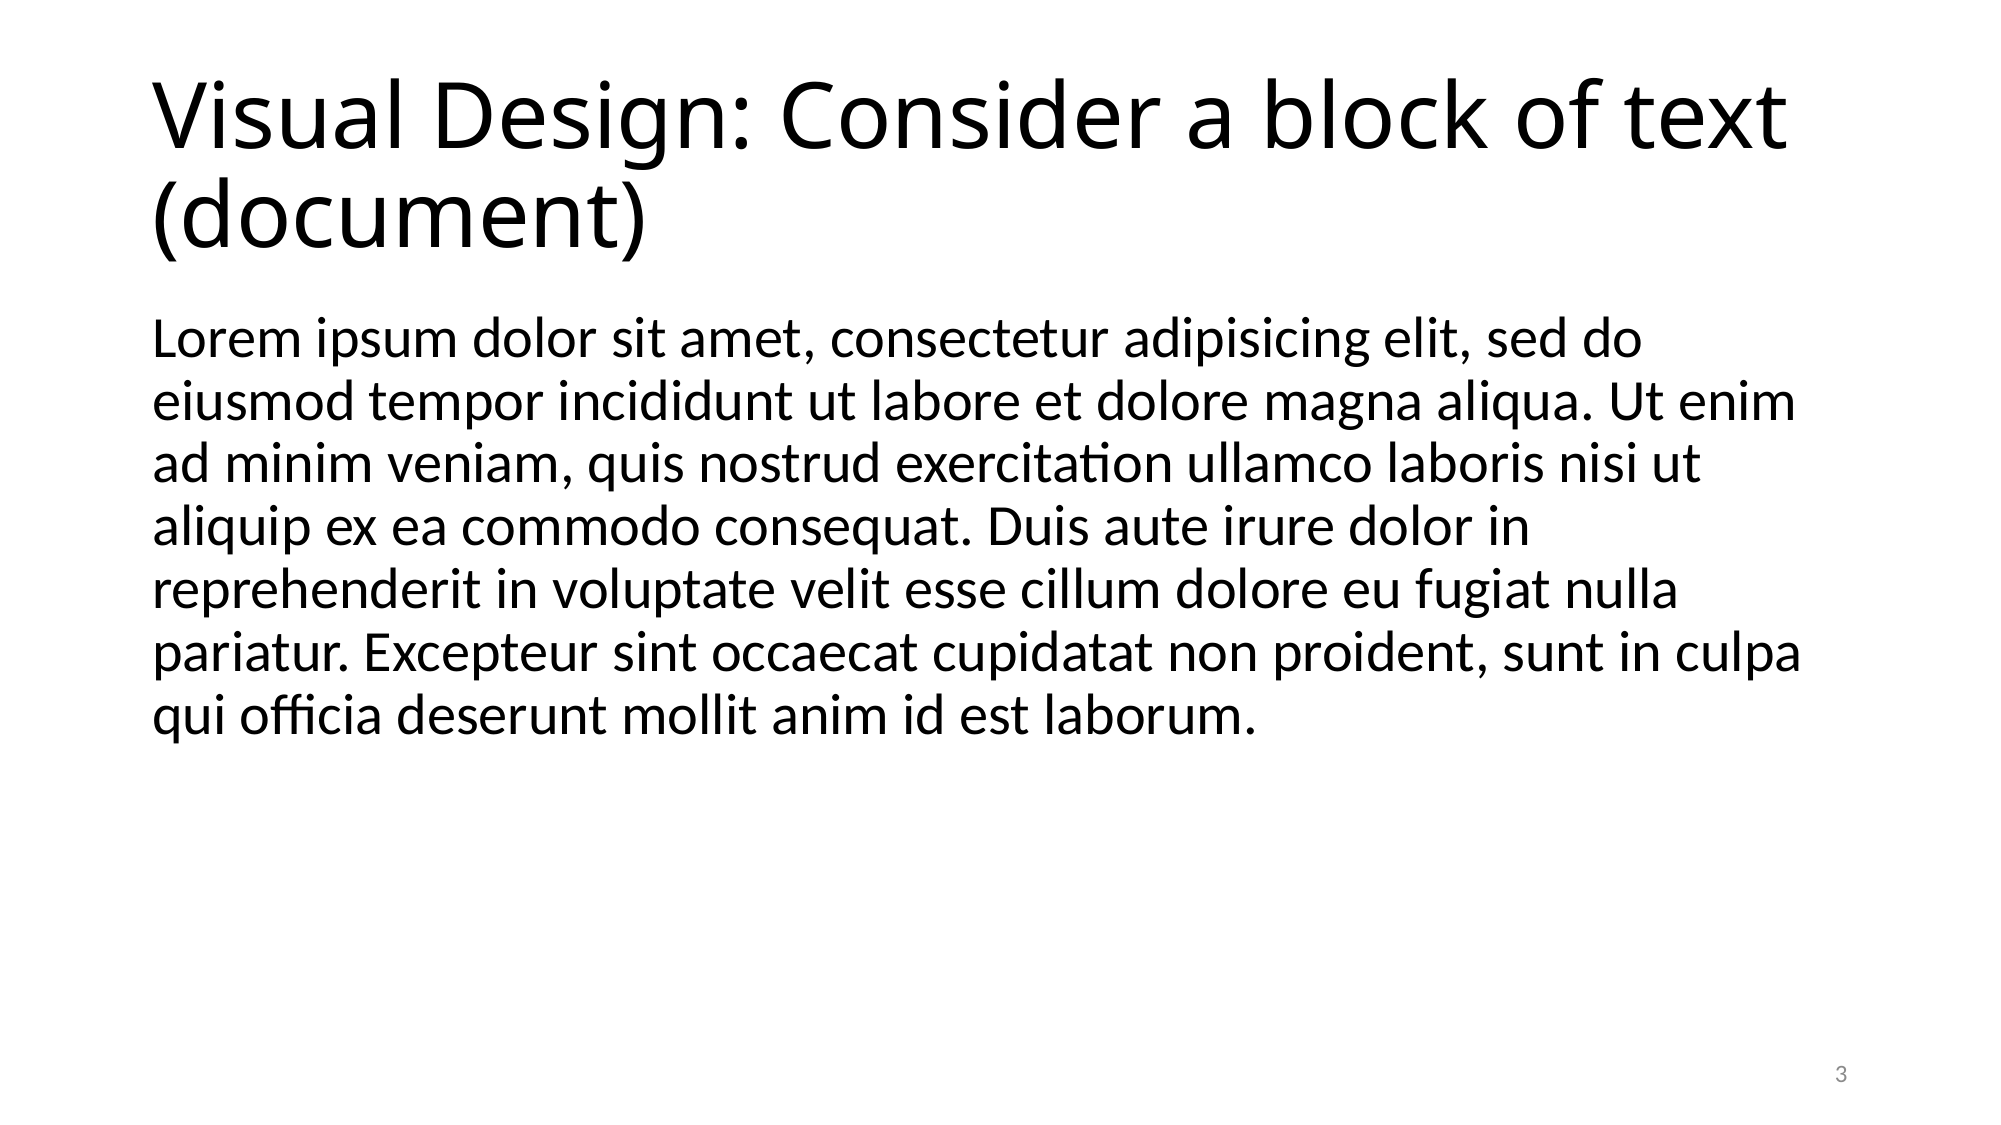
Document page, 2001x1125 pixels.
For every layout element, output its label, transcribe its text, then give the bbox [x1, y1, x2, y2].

title Visual Design: Consider a block of text (document) [137, 59, 1863, 278]
list Lorem ipsum dolor sit amet, consectetur adipisicing elit, sed do eiusmod tempor incididunt ut labore et dolore magna aliqua. Ut enim ad minim veniam, quis nostrud exercitation ullamco laboris nisi ut aliquip ex ea commodo consequat. Duis aute irure dolor in reprehenderit in voluptate velit esse cillum dolore eu fugiat nulla pariatur. Excepteur sint occaecat cupidatat non proident, sunt in culpa qui officia deserunt mollit anim id est laborum. [137, 299, 1863, 1014]
slide_number 3 [1412, 1042, 1863, 1103]
